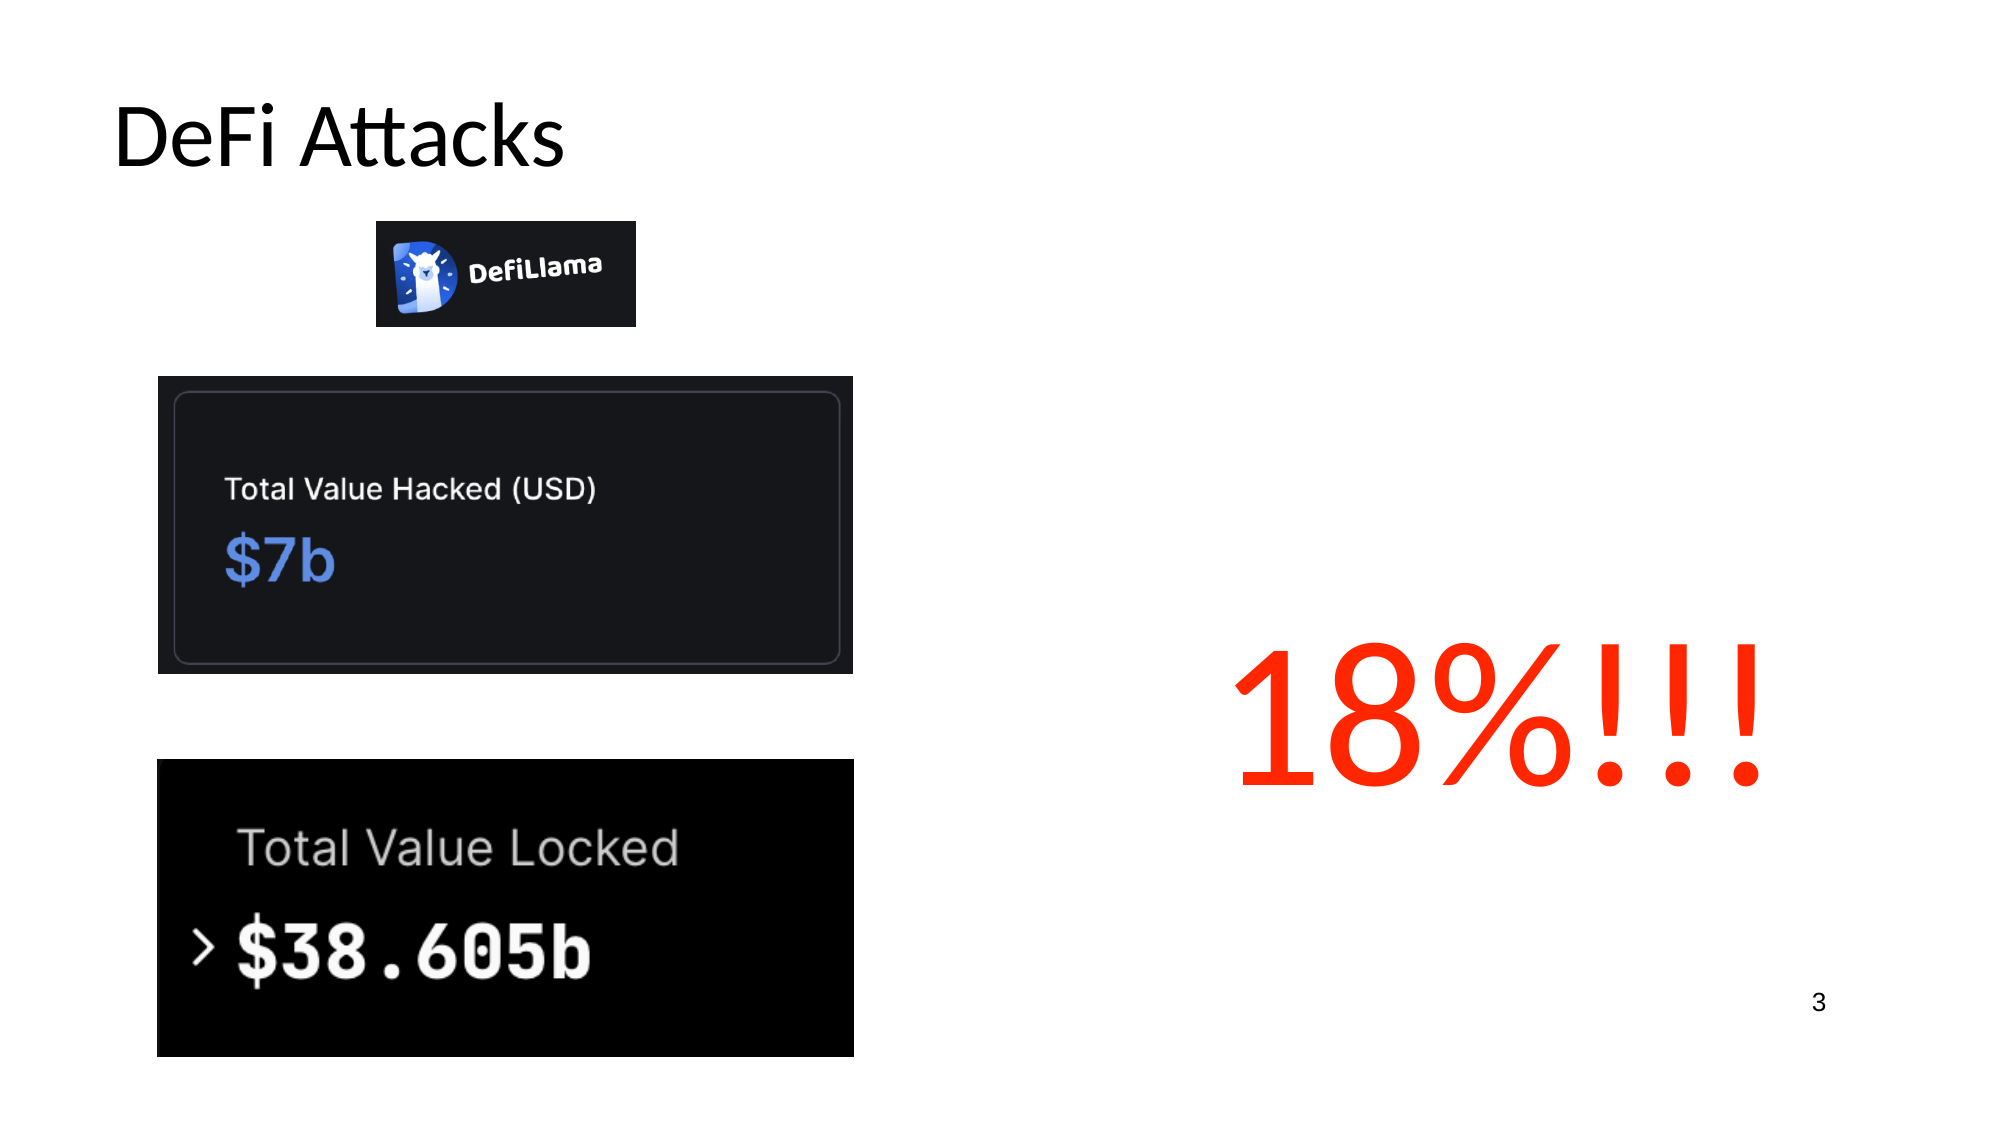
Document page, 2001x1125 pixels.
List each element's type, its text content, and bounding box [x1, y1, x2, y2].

text_box ‹#› [1524, 978, 1840, 1049]
picture [375, 221, 636, 327]
picture [158, 376, 853, 674]
text_box 18%!!! [1202, 562, 1840, 843]
title DeFi Attacks [99, 52, 1900, 222]
picture [156, 759, 855, 1057]
